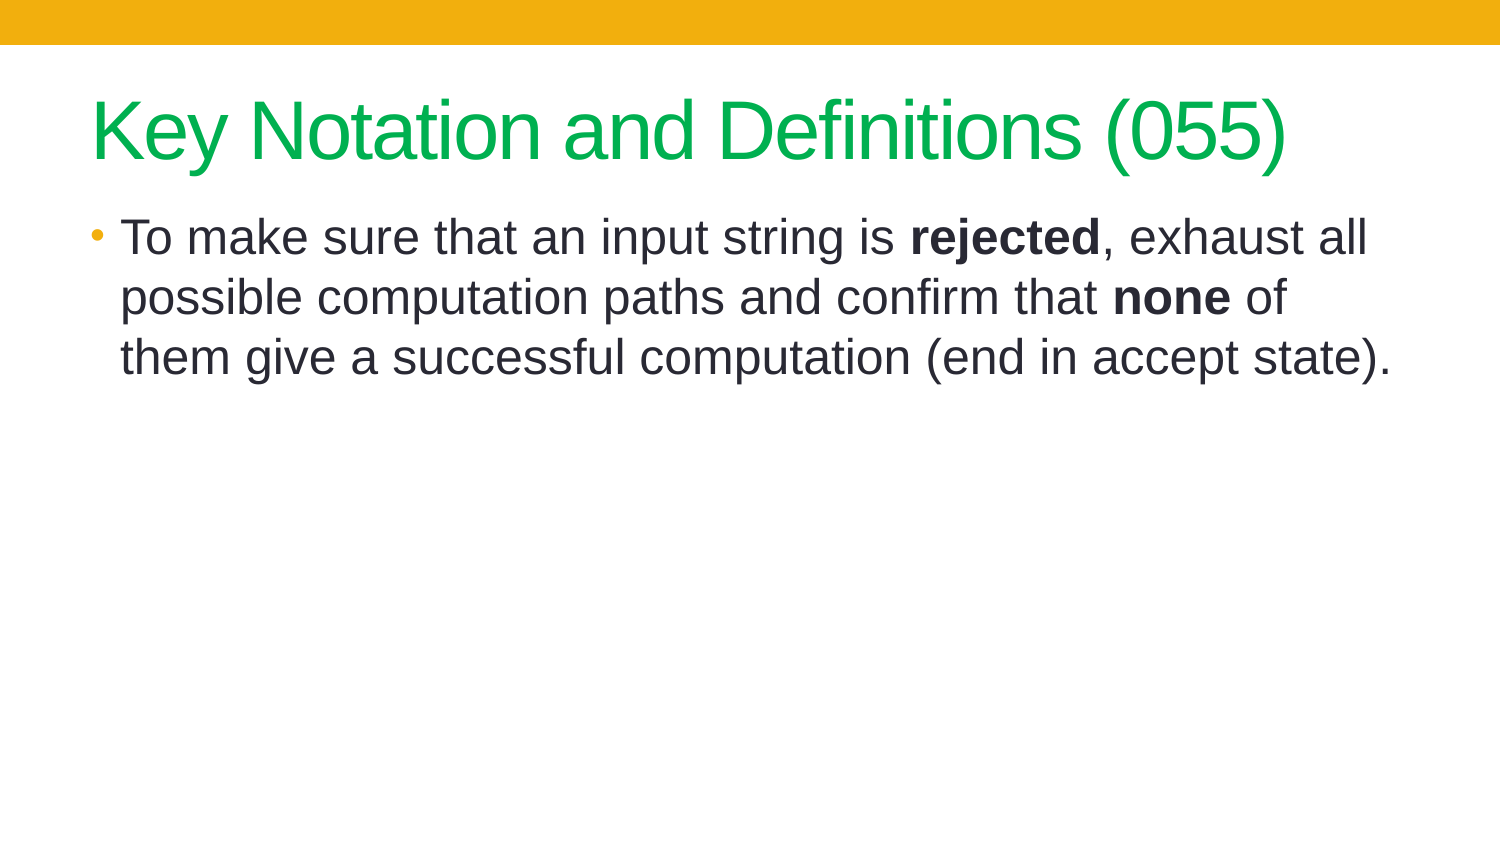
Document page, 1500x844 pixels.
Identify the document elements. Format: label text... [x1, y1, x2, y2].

title Key Notation and Definitions (055) [75, 65, 1425, 188]
list To make sure that an input string is rejected, exhaust all possible computation paths and confirm that none of them give a successful computation (end in accept state). [75, 196, 1425, 778]
